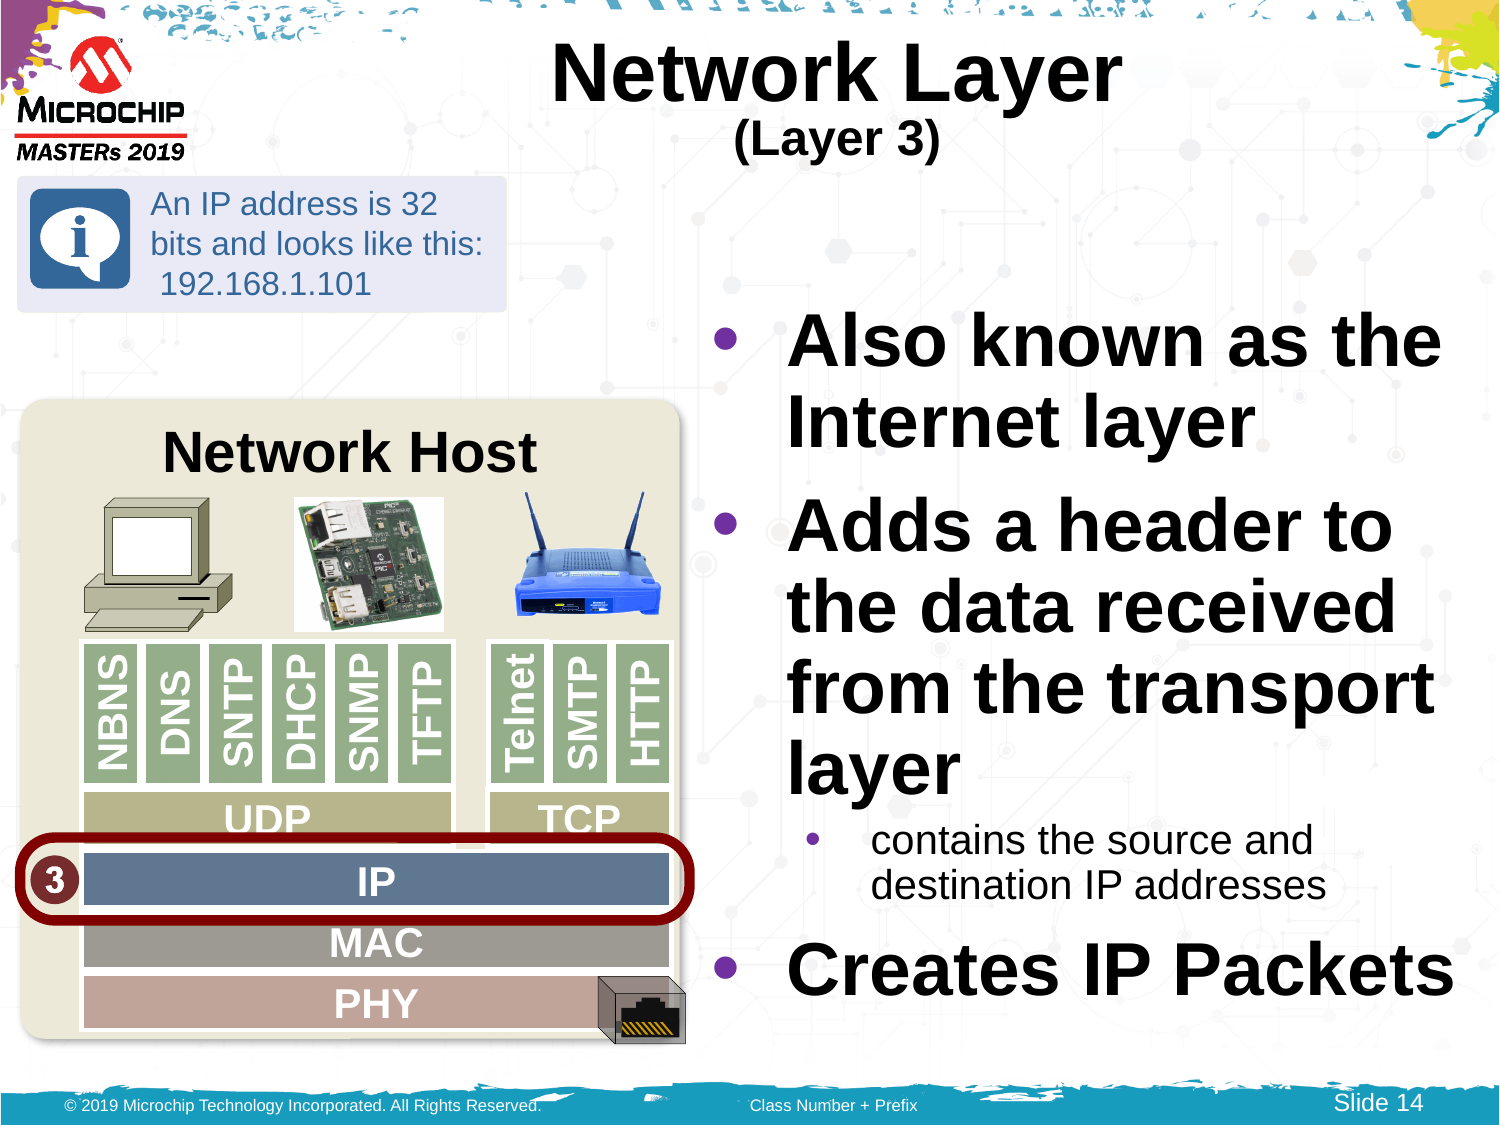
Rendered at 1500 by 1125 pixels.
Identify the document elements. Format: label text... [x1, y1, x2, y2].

text_box SMTP [551, 641, 610, 786]
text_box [29, 854, 81, 906]
text_box [20, 837, 690, 921]
picture [0, 0, 1500, 1125]
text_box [597, 976, 686, 1045]
text_box TCP [487, 789, 672, 841]
text_box Network Host [20, 399, 680, 864]
text_box UDP [81, 789, 454, 837]
text_box SNMP [332, 641, 391, 786]
text_box DNS [143, 641, 202, 785]
text_box PHY [81, 973, 672, 1031]
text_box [29, 188, 131, 289]
title Network Layer (Layer 3) [199, 49, 1476, 154]
text_box [17, 176, 507, 313]
text_box NBNS [81, 641, 140, 786]
text_box An IP address is 32 bits and looks like this: 192.168.1.101 [135, 174, 505, 310]
text_box Network Host [20, 894, 680, 1039]
text_box MAC [81, 917, 672, 969]
list Also known as the Internet layer Adds a header to the data received from the transport layer contains the source and destination IP addresses Creates IP Packets [695, 294, 1476, 1049]
text_box SNTP [206, 641, 265, 785]
text_box Telnet [488, 641, 547, 786]
text_box TFTP [395, 641, 454, 786]
text_box DHCP [269, 641, 328, 785]
text_box HTTP [613, 642, 672, 786]
